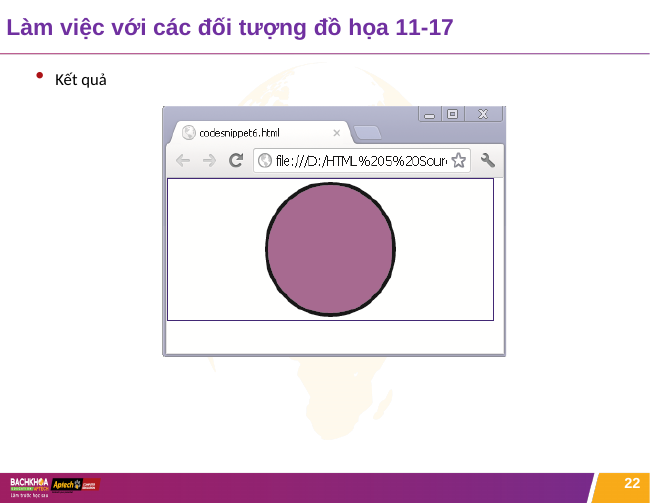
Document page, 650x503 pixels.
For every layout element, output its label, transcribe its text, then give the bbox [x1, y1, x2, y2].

slide_number 22 [617, 340, 646, 503]
text_box [162, 106, 507, 357]
picture [0, 0, 650, 503]
text_box Kết quả [34, 67, 109, 89]
title Làm việc với các đối tượng đồ họa 11-17 [5, 0, 483, 69]
